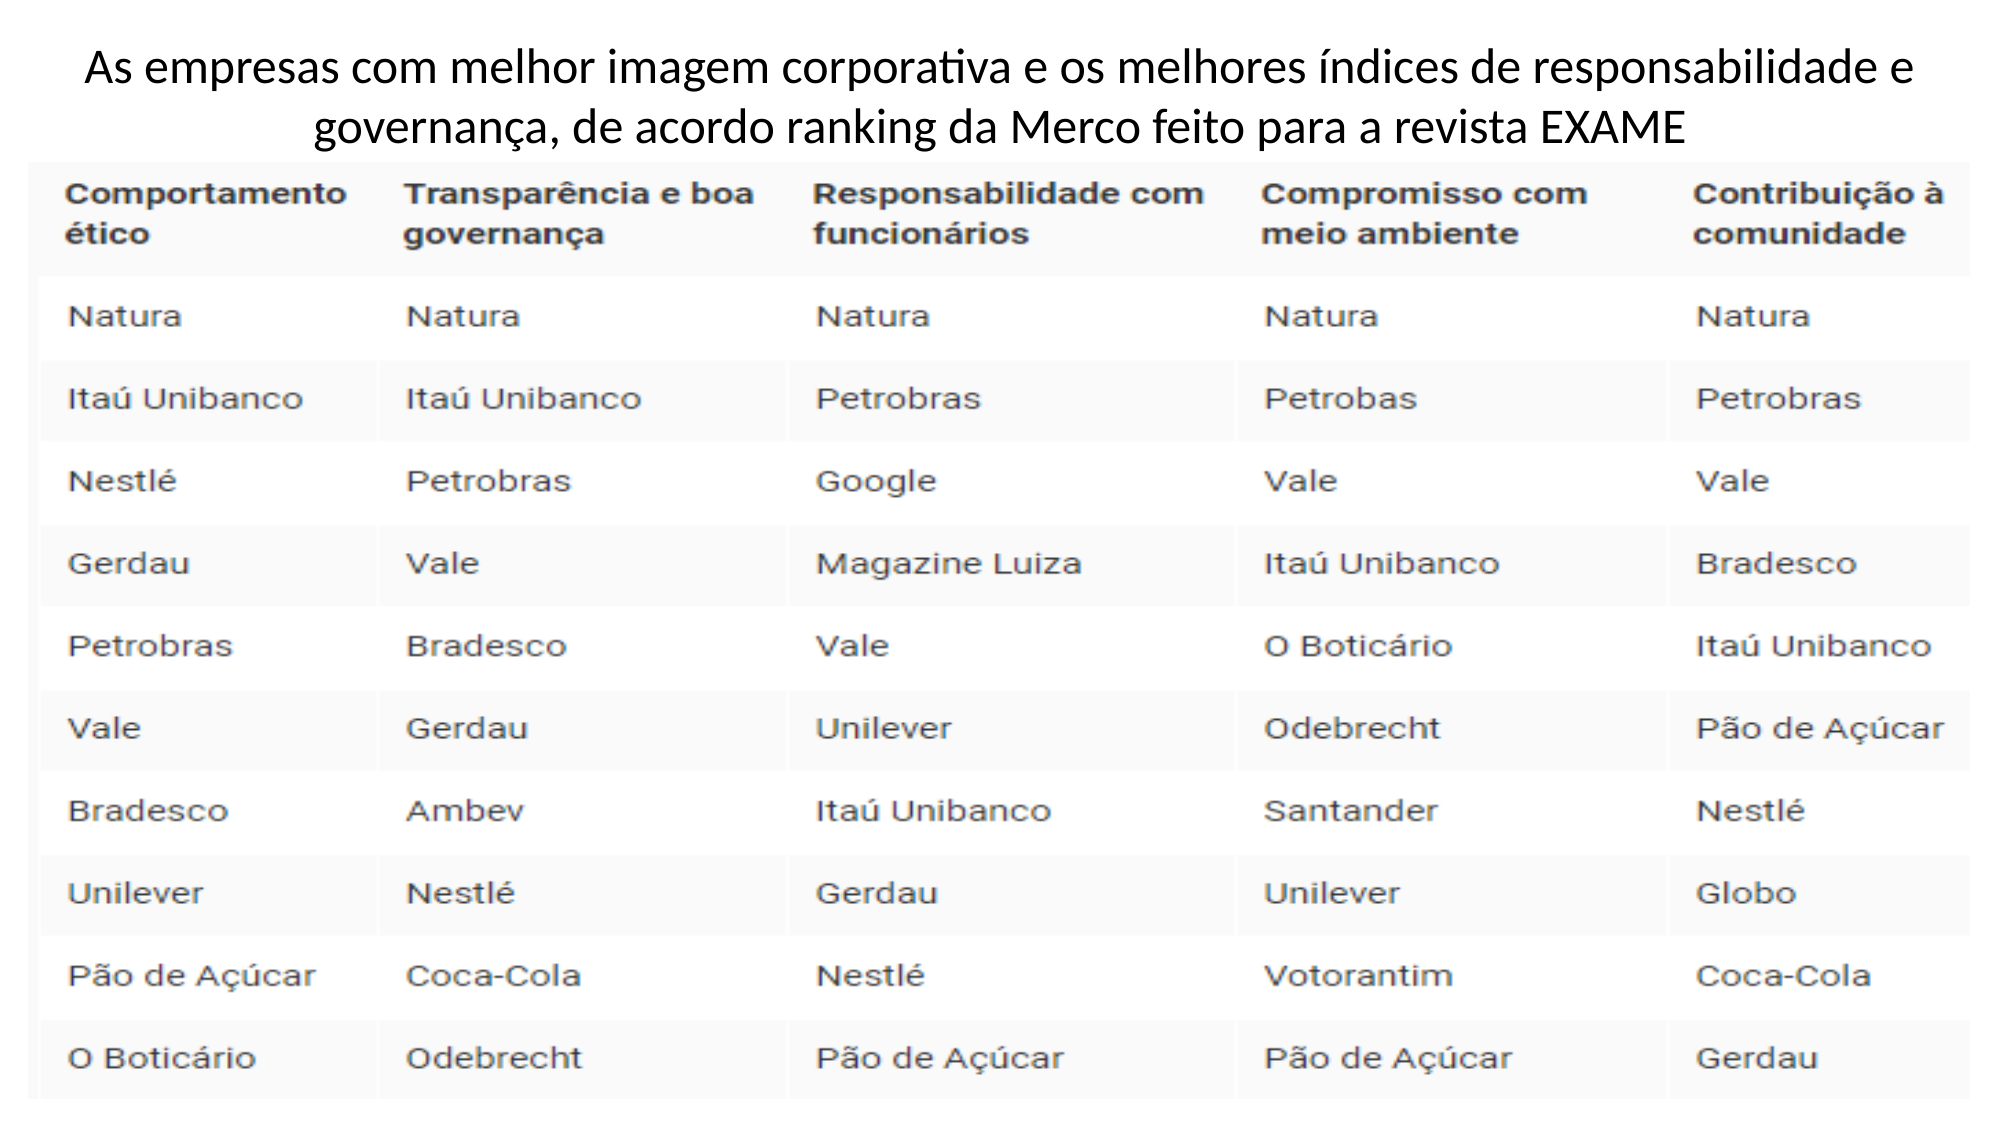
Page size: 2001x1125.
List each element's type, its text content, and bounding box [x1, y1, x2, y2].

picture [28, 162, 1970, 1099]
text_box As empresas com melhor imagem corporativa e os melhores índices de responsabilidade e governança, de acordo ranking da Merco feito para a revista EXAME [0, 26, 2000, 161]
